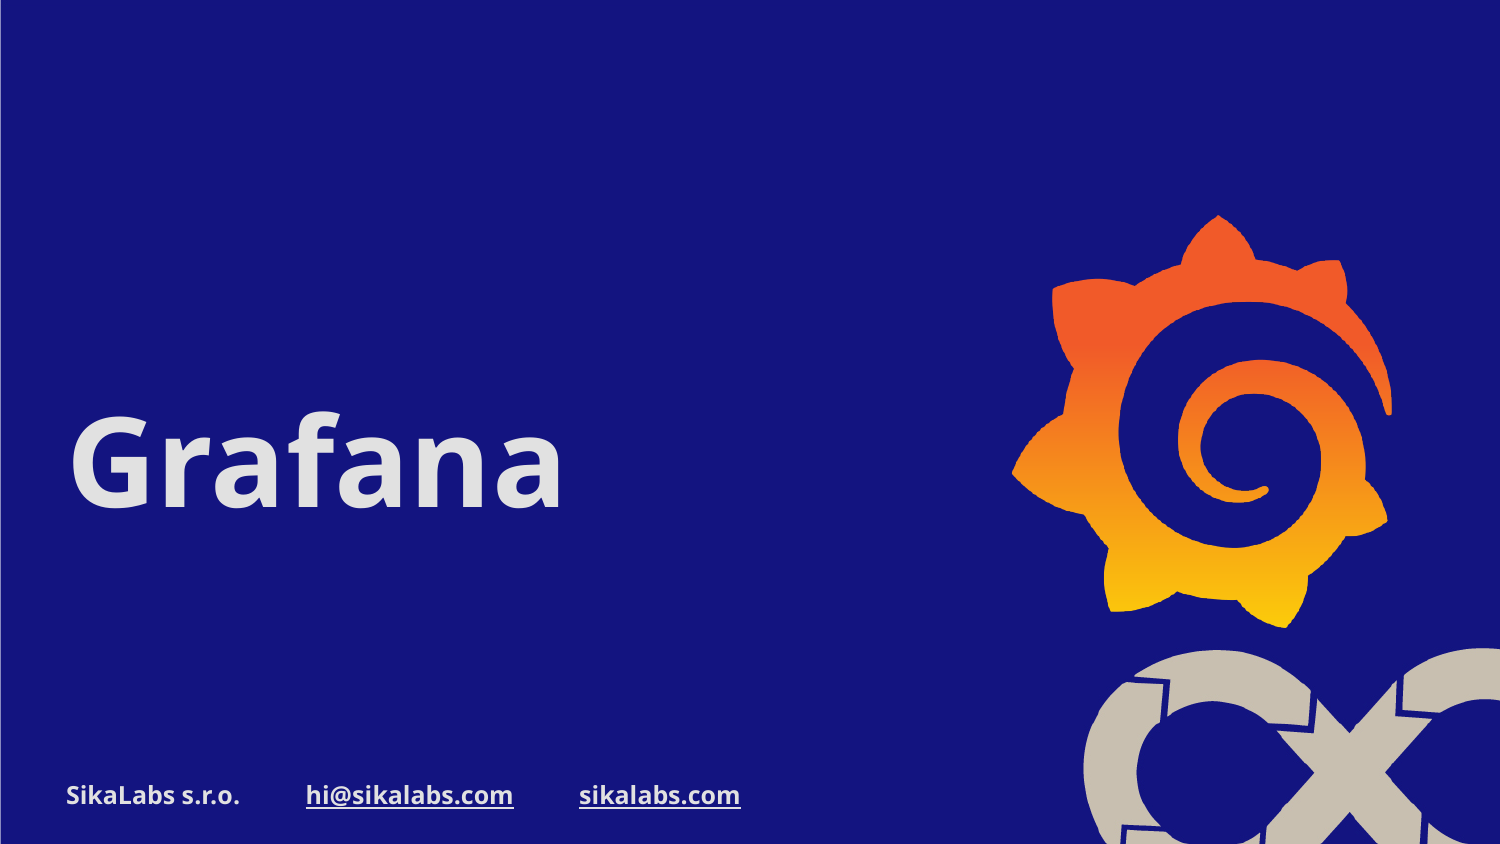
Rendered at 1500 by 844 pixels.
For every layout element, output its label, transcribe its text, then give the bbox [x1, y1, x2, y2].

list Grafana [51, 205, 1352, 688]
picture [0, 0, 1500, 844]
